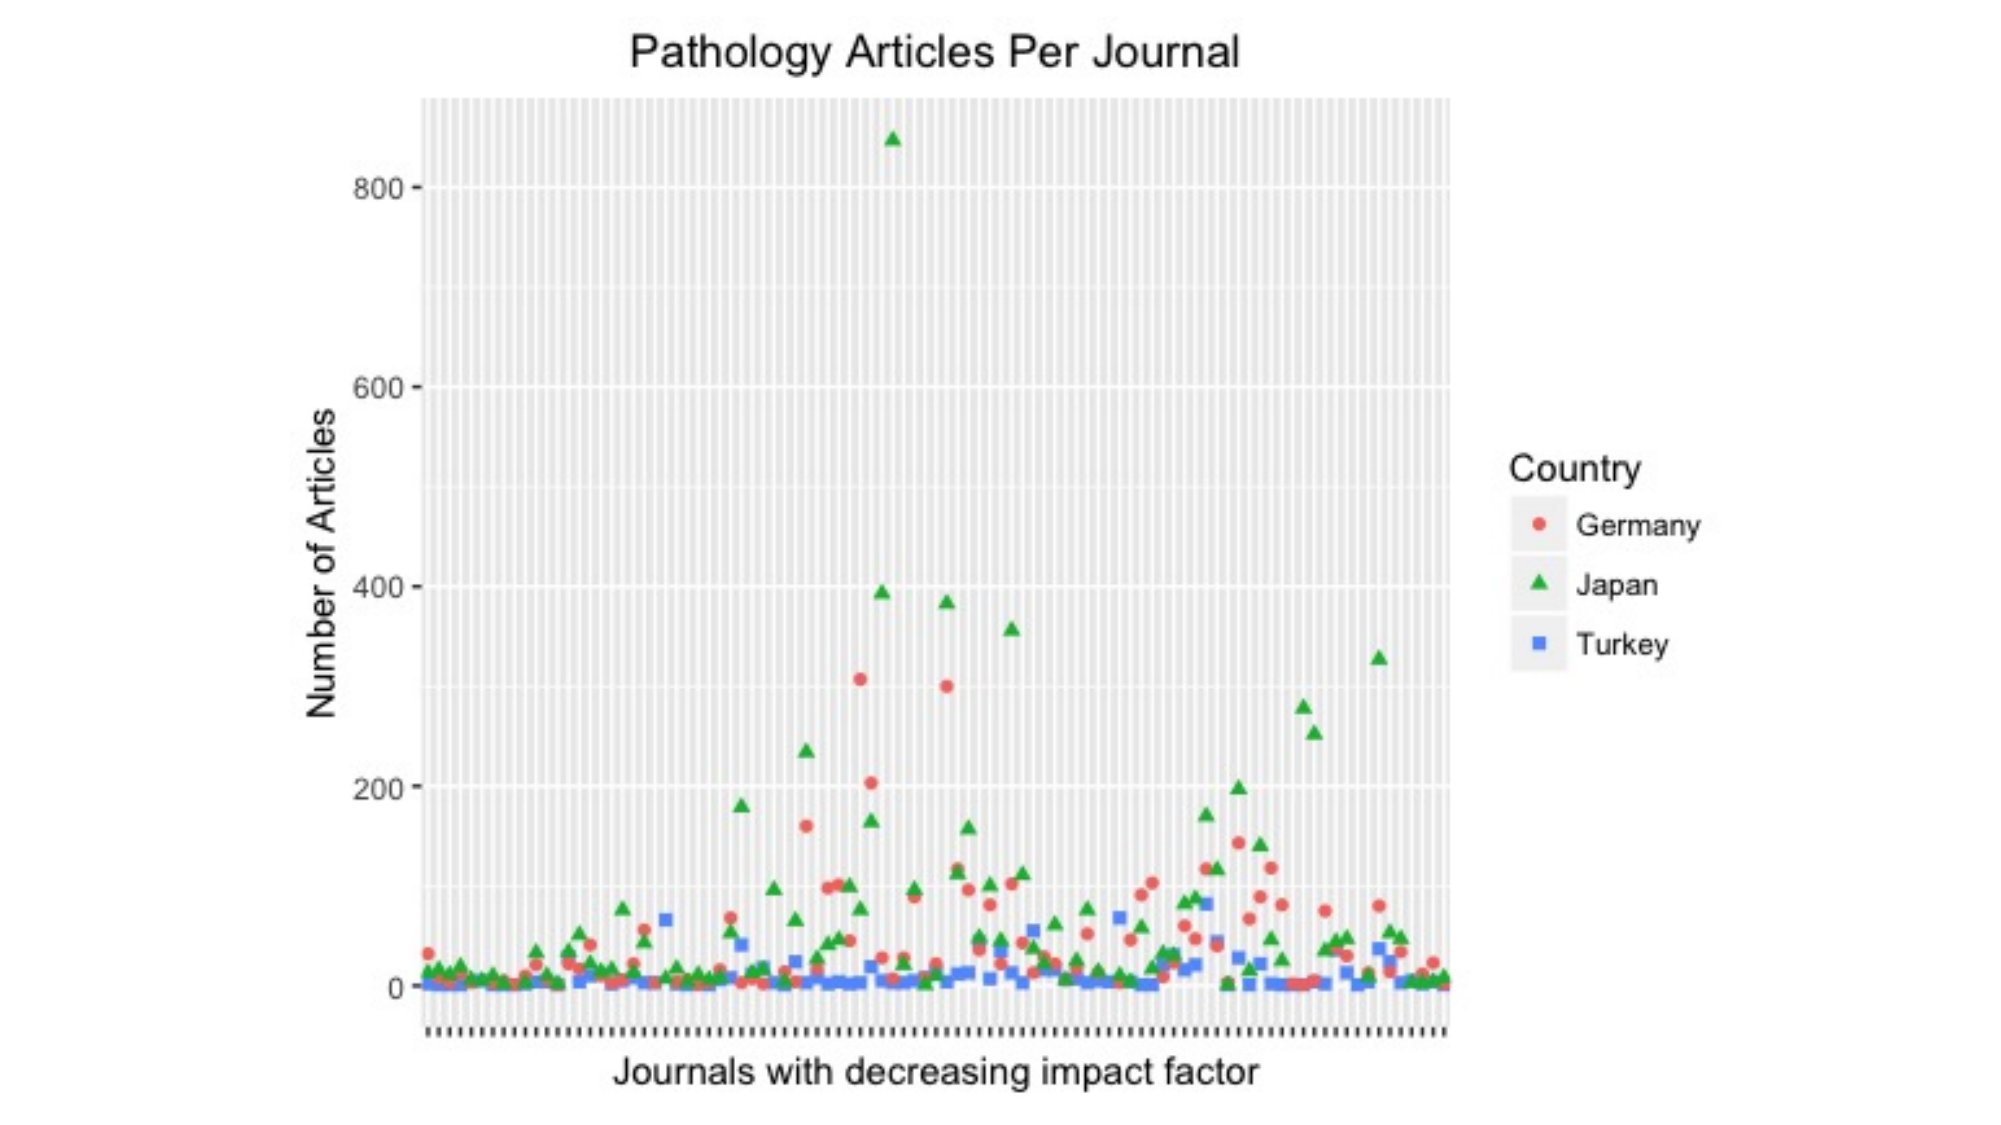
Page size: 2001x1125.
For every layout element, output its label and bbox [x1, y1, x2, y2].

picture [289, 16, 1741, 1111]
